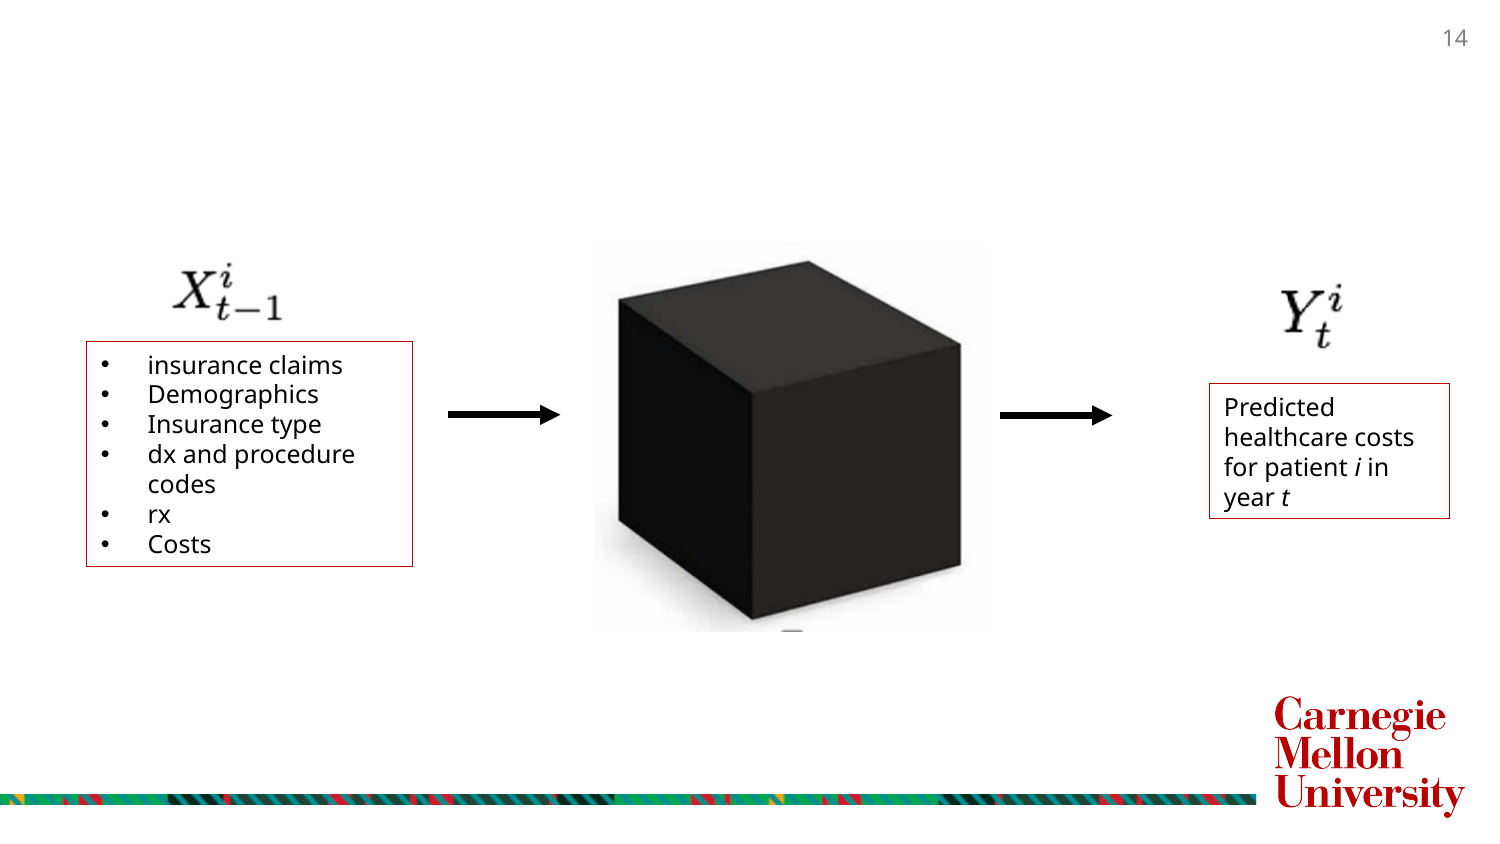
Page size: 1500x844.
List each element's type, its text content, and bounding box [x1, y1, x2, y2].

picture [162, 243, 303, 340]
picture [594, 243, 988, 632]
text_box insurance claims Demographics Insurance type dx and procedure codes rx Costs [86, 341, 413, 567]
picture [0, 794, 1257, 805]
picture [1275, 696, 1465, 818]
picture [1269, 269, 1360, 366]
text_box Predicted healthcare costs for patient i in year t [1209, 383, 1450, 519]
